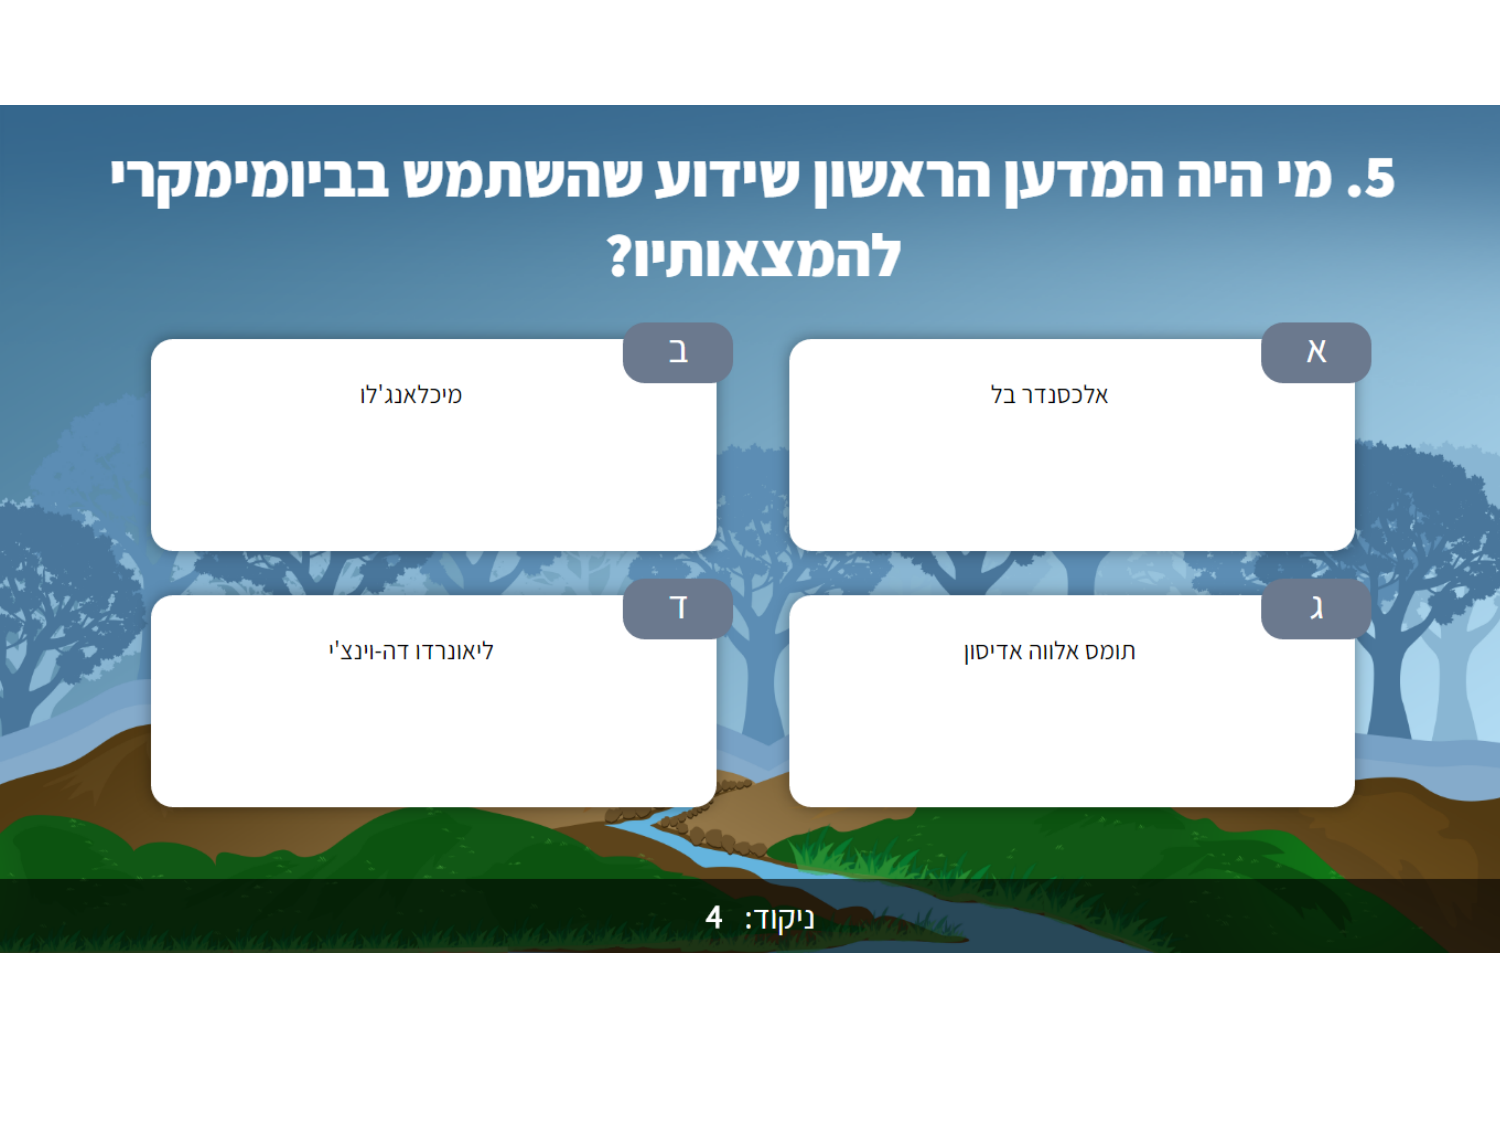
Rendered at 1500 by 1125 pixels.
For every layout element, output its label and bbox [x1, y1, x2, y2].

picture [0, 105, 1500, 953]
